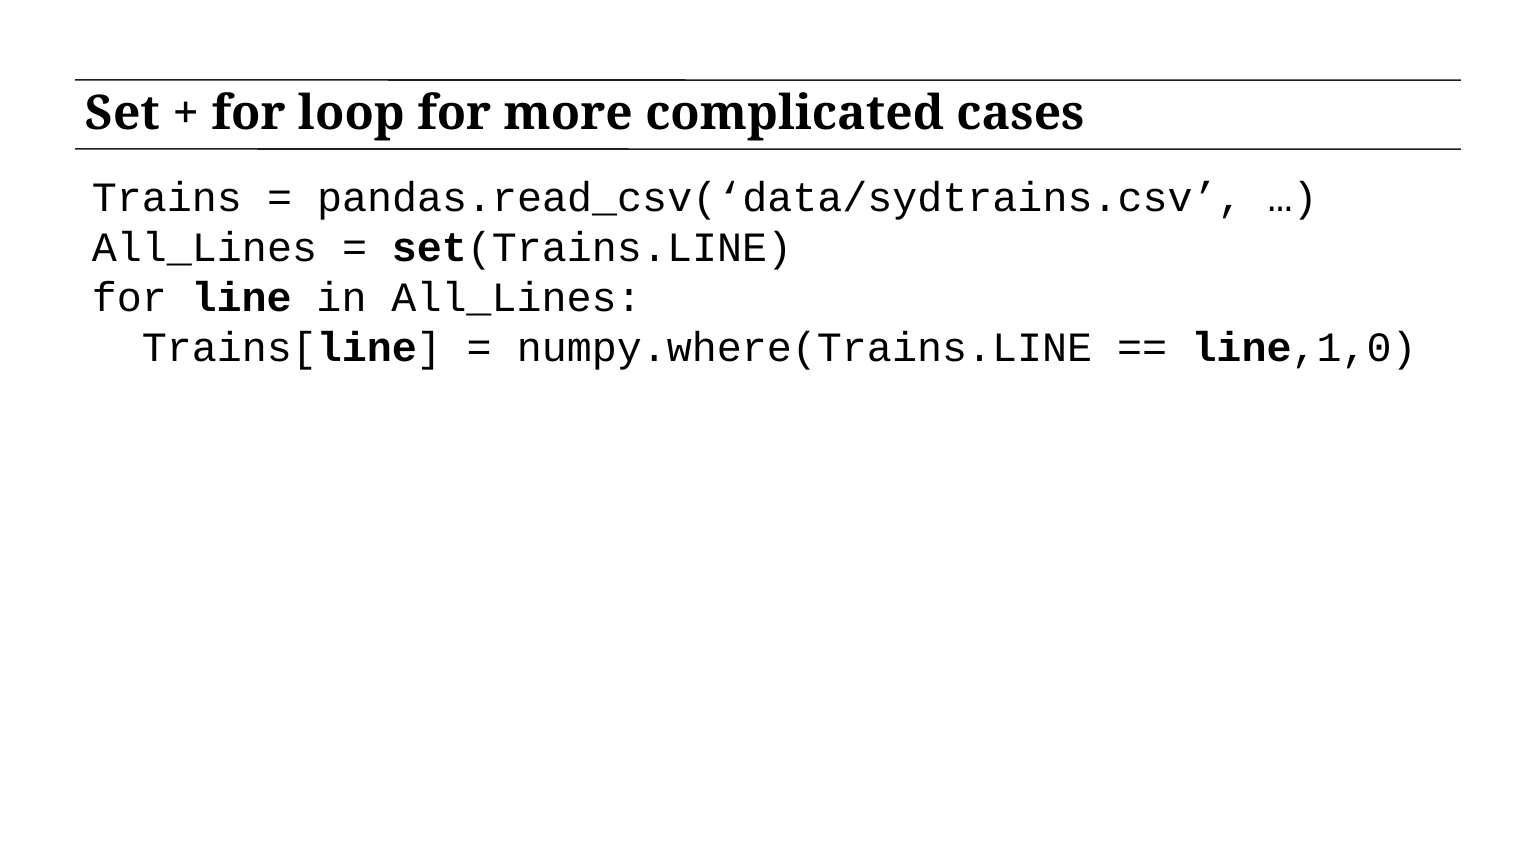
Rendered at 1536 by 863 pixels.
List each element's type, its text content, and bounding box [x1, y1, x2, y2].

title Set + for loop for more complicated cases [76, 82, 1369, 160]
list Trains = pandas.read_csv(‘data/sydtrains.csv’, …) All_Lines = set(Trains.LINE) for line in All_Lines: Trains[line] = numpy.where(Trains.LINE == line,1,0) [76, 160, 1460, 823]
